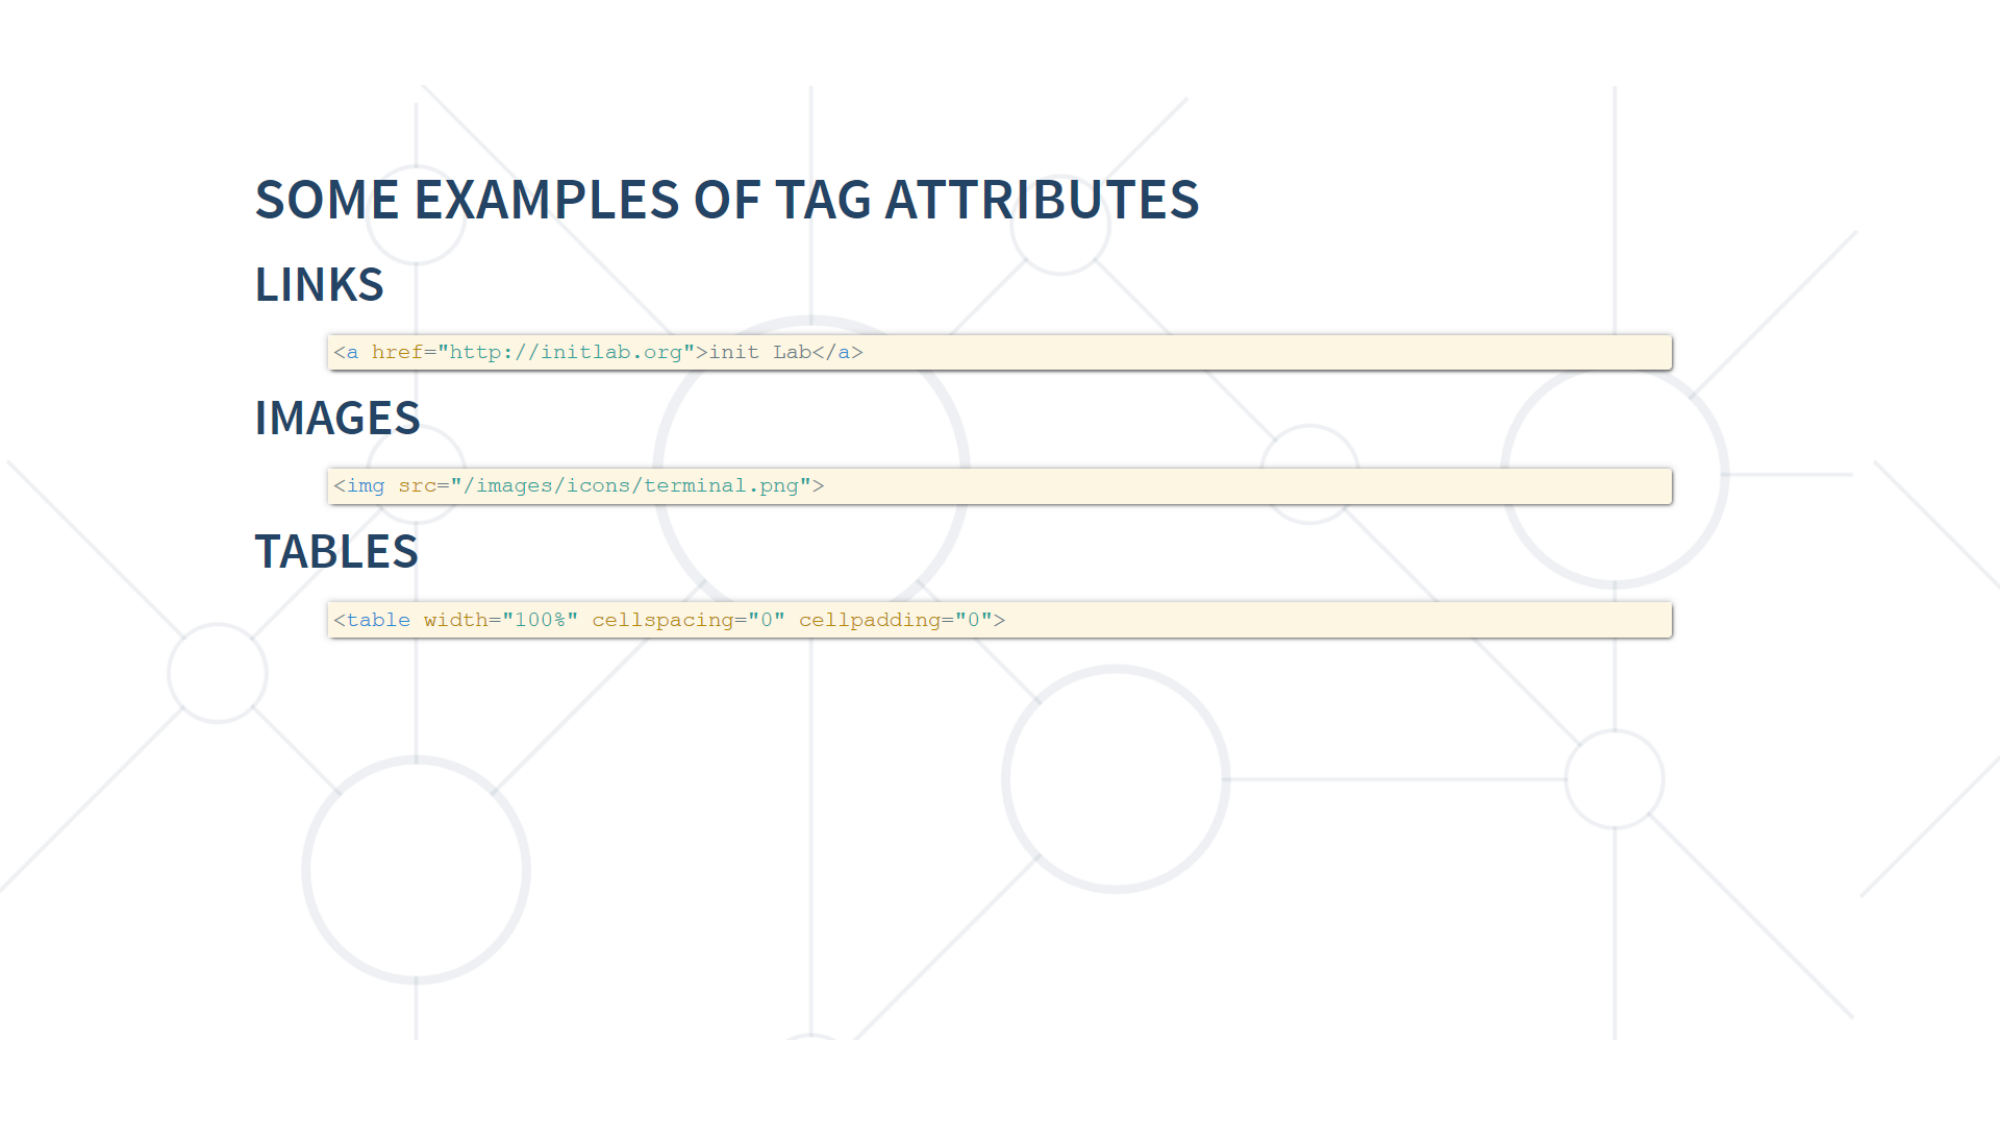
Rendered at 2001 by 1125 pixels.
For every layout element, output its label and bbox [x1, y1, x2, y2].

picture [0, 85, 2000, 1040]
